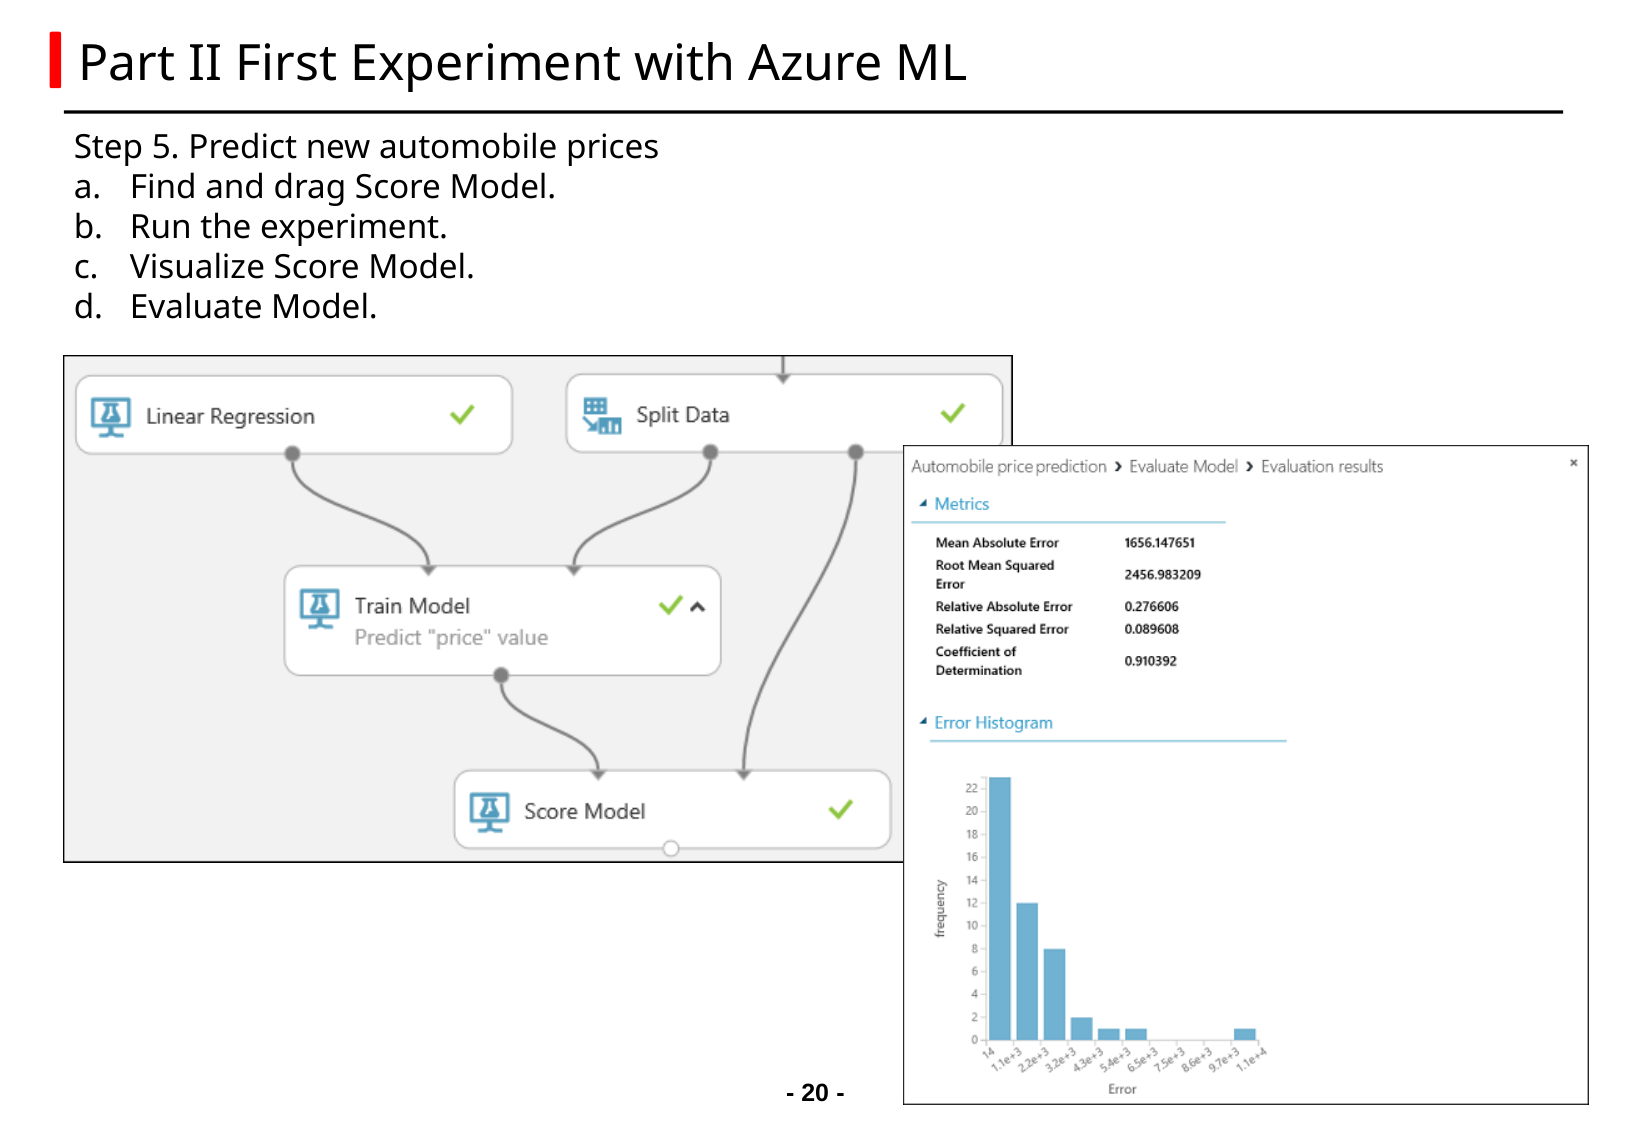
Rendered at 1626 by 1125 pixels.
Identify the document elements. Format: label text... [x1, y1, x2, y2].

title Part II First Experiment with Azure ML [63, 12, 1310, 98]
text_box Step 5. Predict new automobile prices Find and drag Score Model. Run the experiment. Visualize Score Model. Evaluate Model. [59, 118, 1589, 333]
picture [63, 355, 1589, 1105]
slide_number - 19 - [577, 1078, 897, 1105]
